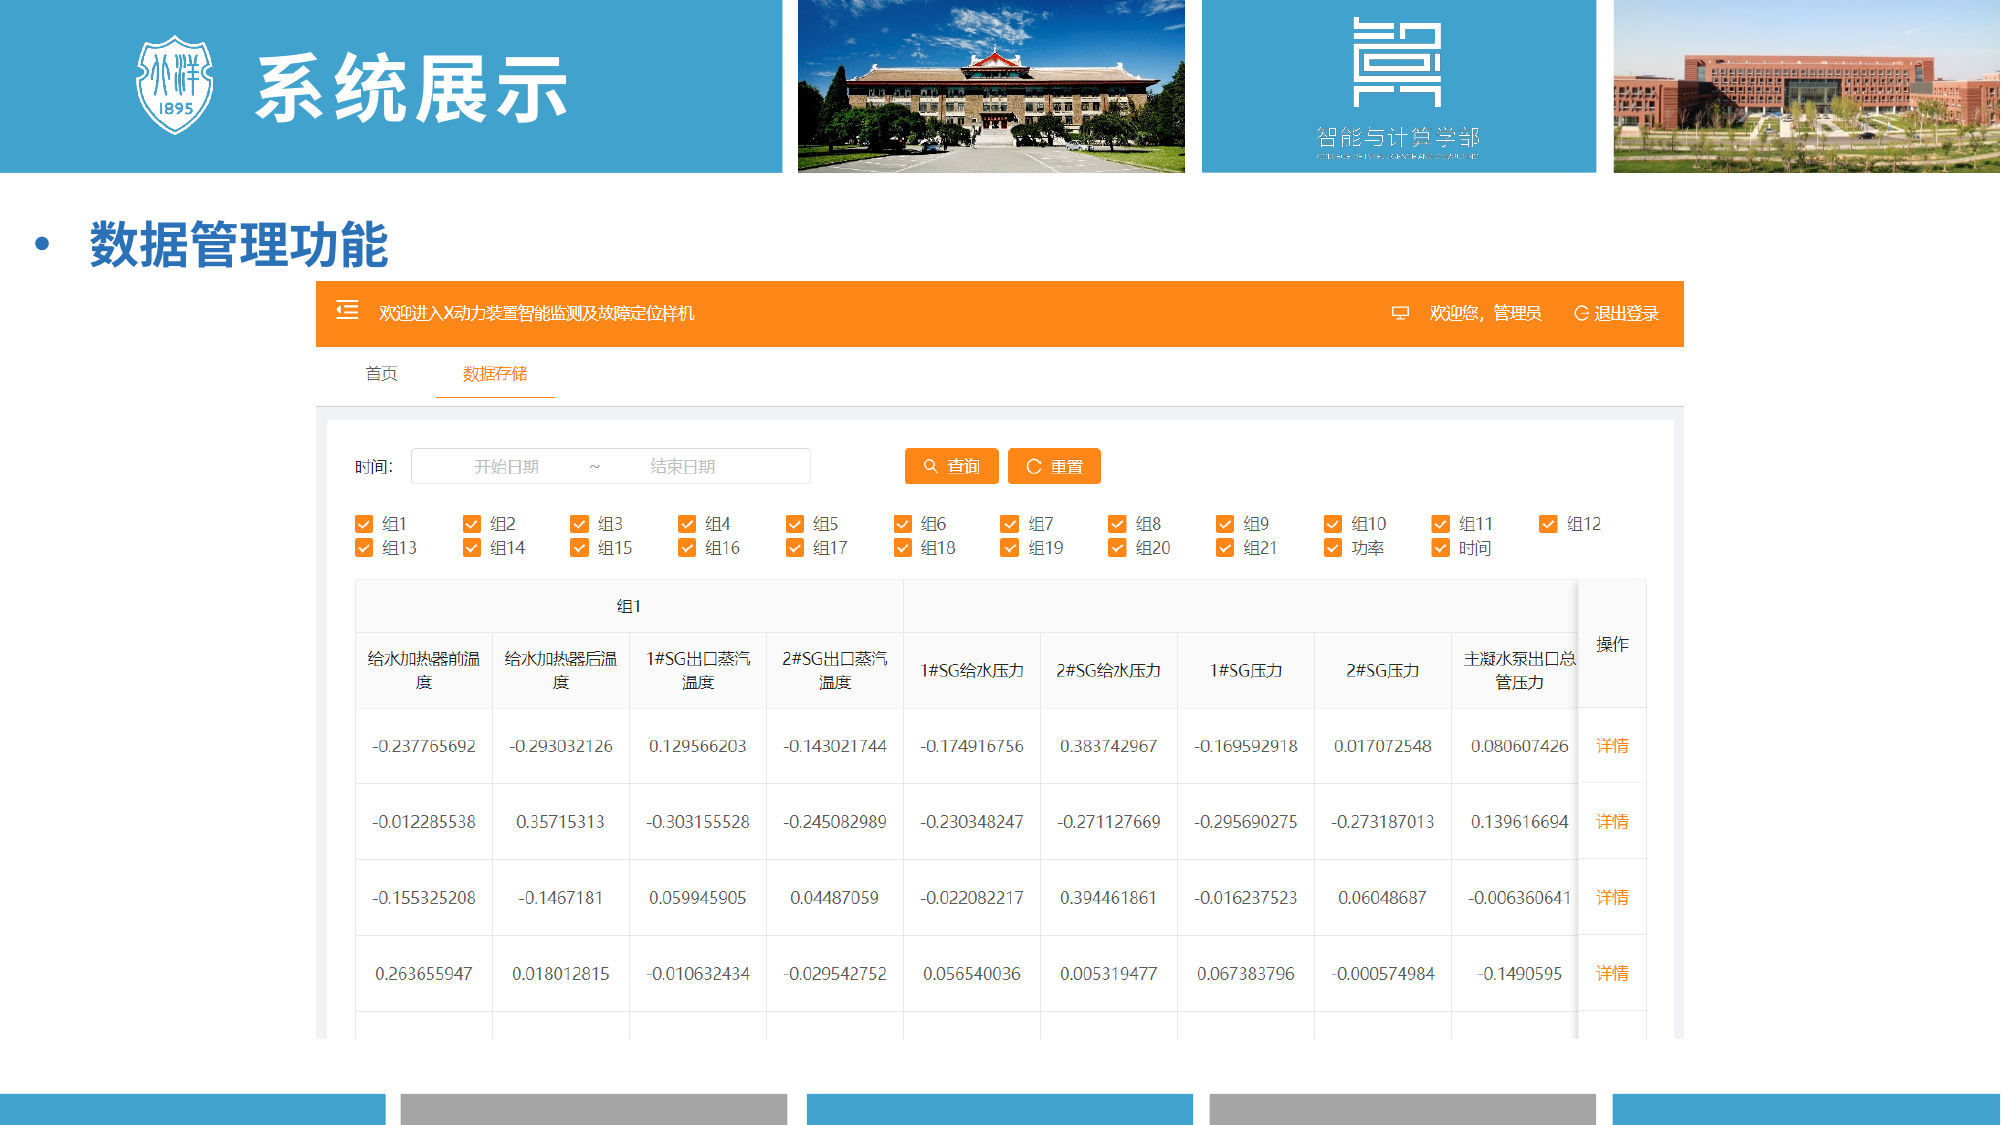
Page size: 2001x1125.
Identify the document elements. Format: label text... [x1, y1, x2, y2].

picture [1317, 17, 1479, 159]
text_box 数据管理功能 [18, 205, 405, 281]
picture [111, 28, 244, 148]
picture [1613, 0, 2000, 173]
text_box 系统展示 [0, 0, 783, 174]
picture [316, 281, 1684, 1039]
picture [798, 0, 1185, 173]
